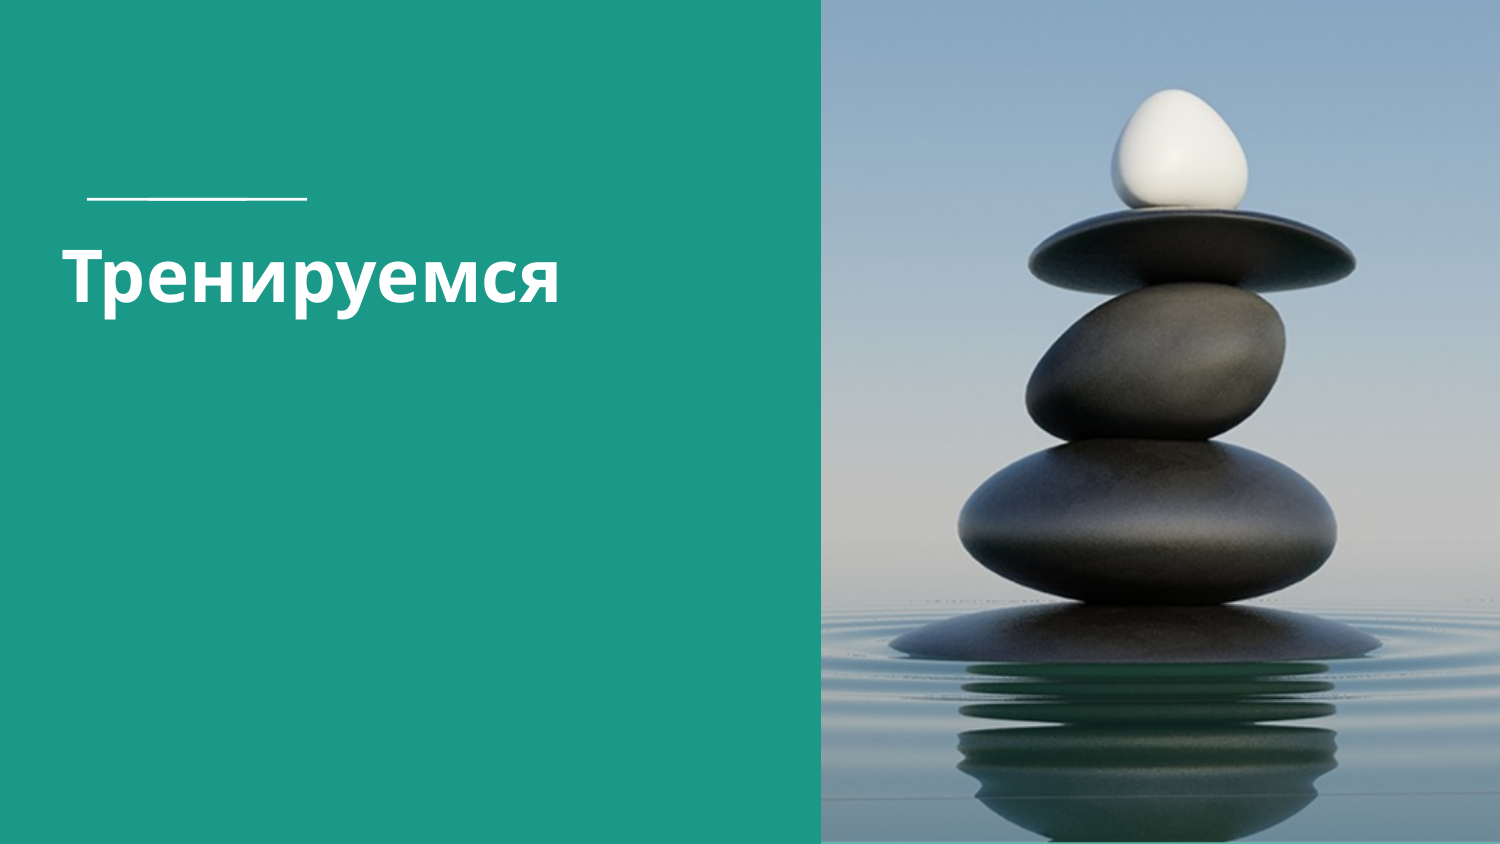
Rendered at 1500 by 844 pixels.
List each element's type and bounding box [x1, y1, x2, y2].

title [46, 214, 821, 464]
picture [821, 0, 1500, 844]
